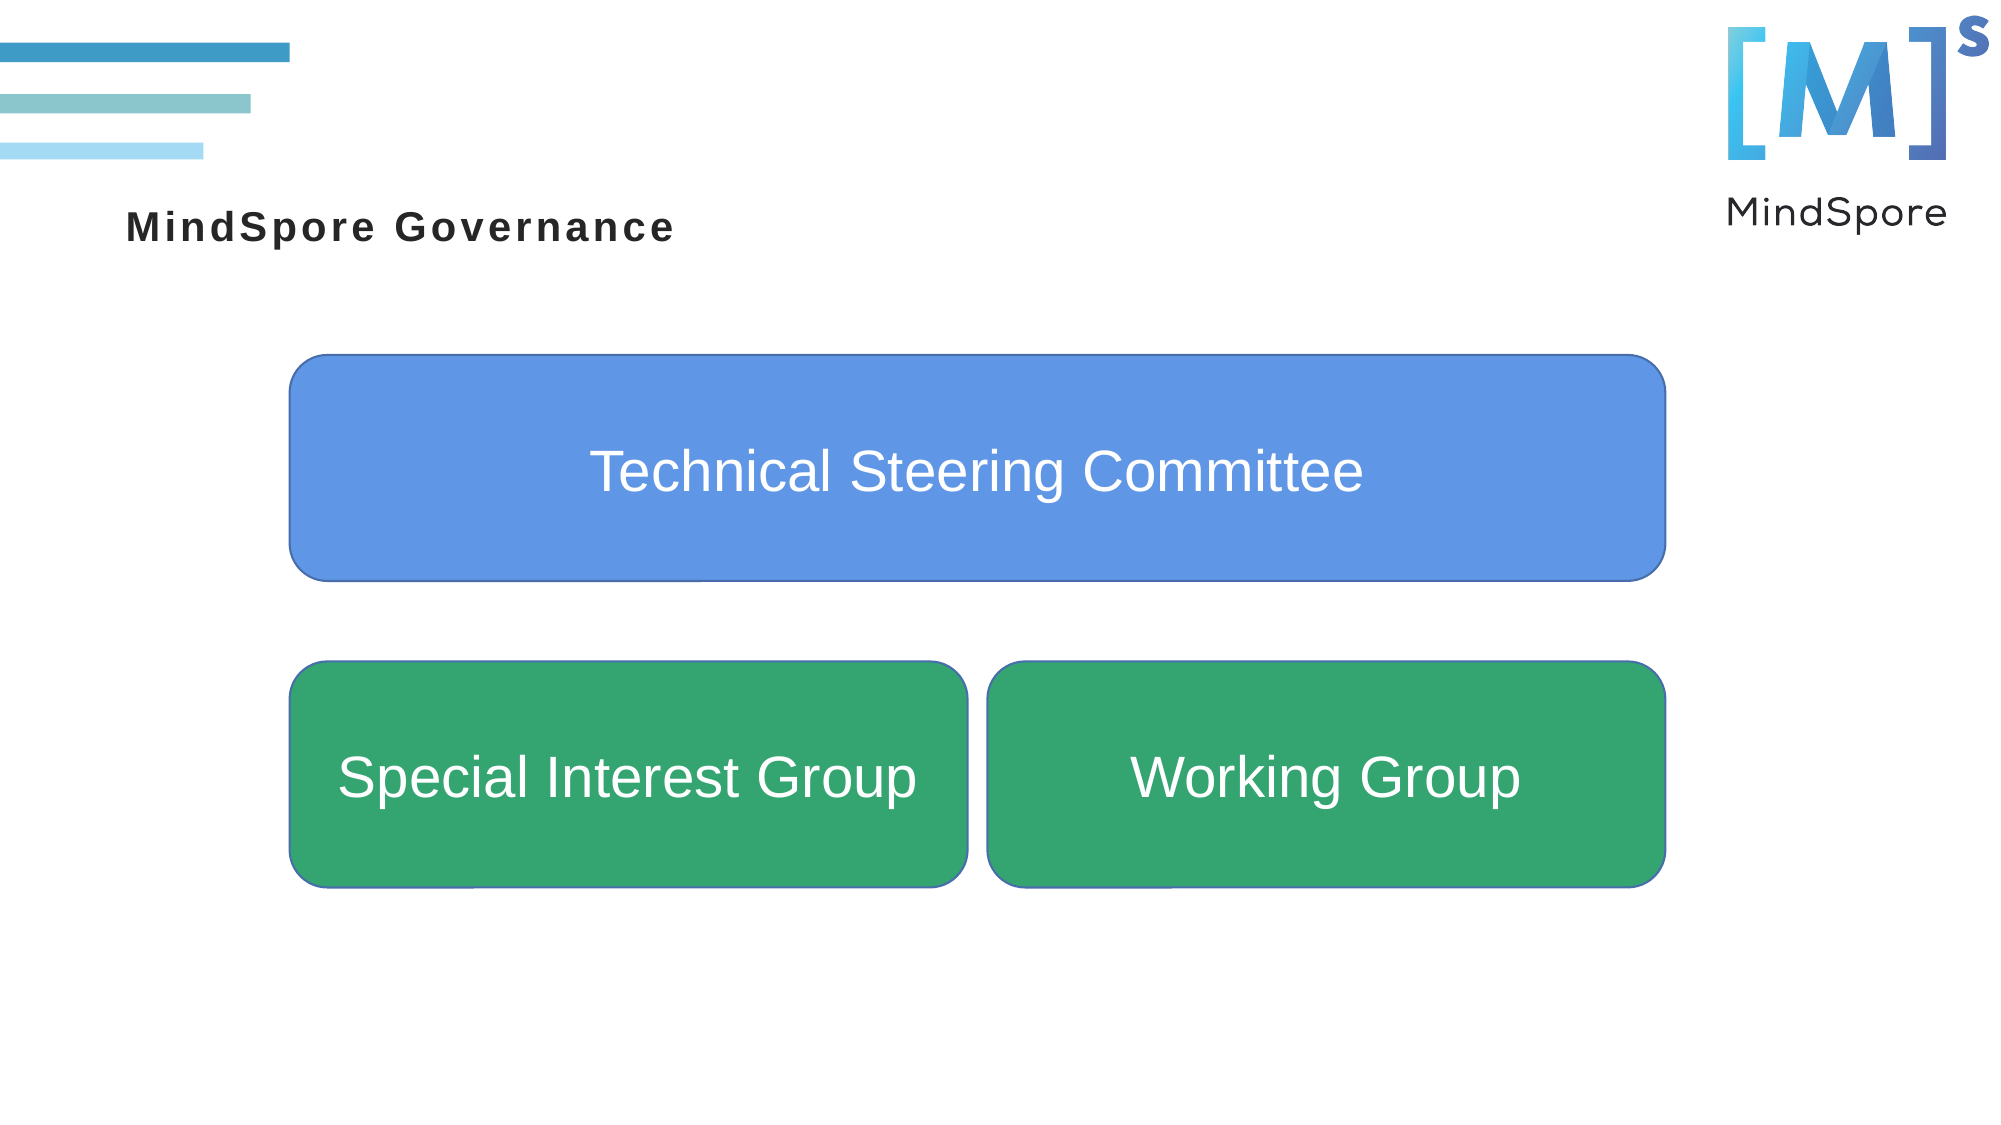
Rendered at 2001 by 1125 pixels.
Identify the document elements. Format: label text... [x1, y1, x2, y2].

text_box [0, 94, 251, 114]
picture [1714, 9, 1989, 241]
text_box [0, 142, 110, 160]
text_box Special Interest Group [288, 660, 969, 889]
text_box MindSpore Governance [110, 101, 922, 332]
text_box Technical Steering Committee [288, 353, 1667, 583]
text_box [0, 42, 290, 63]
text_box Working Group [986, 660, 1667, 889]
